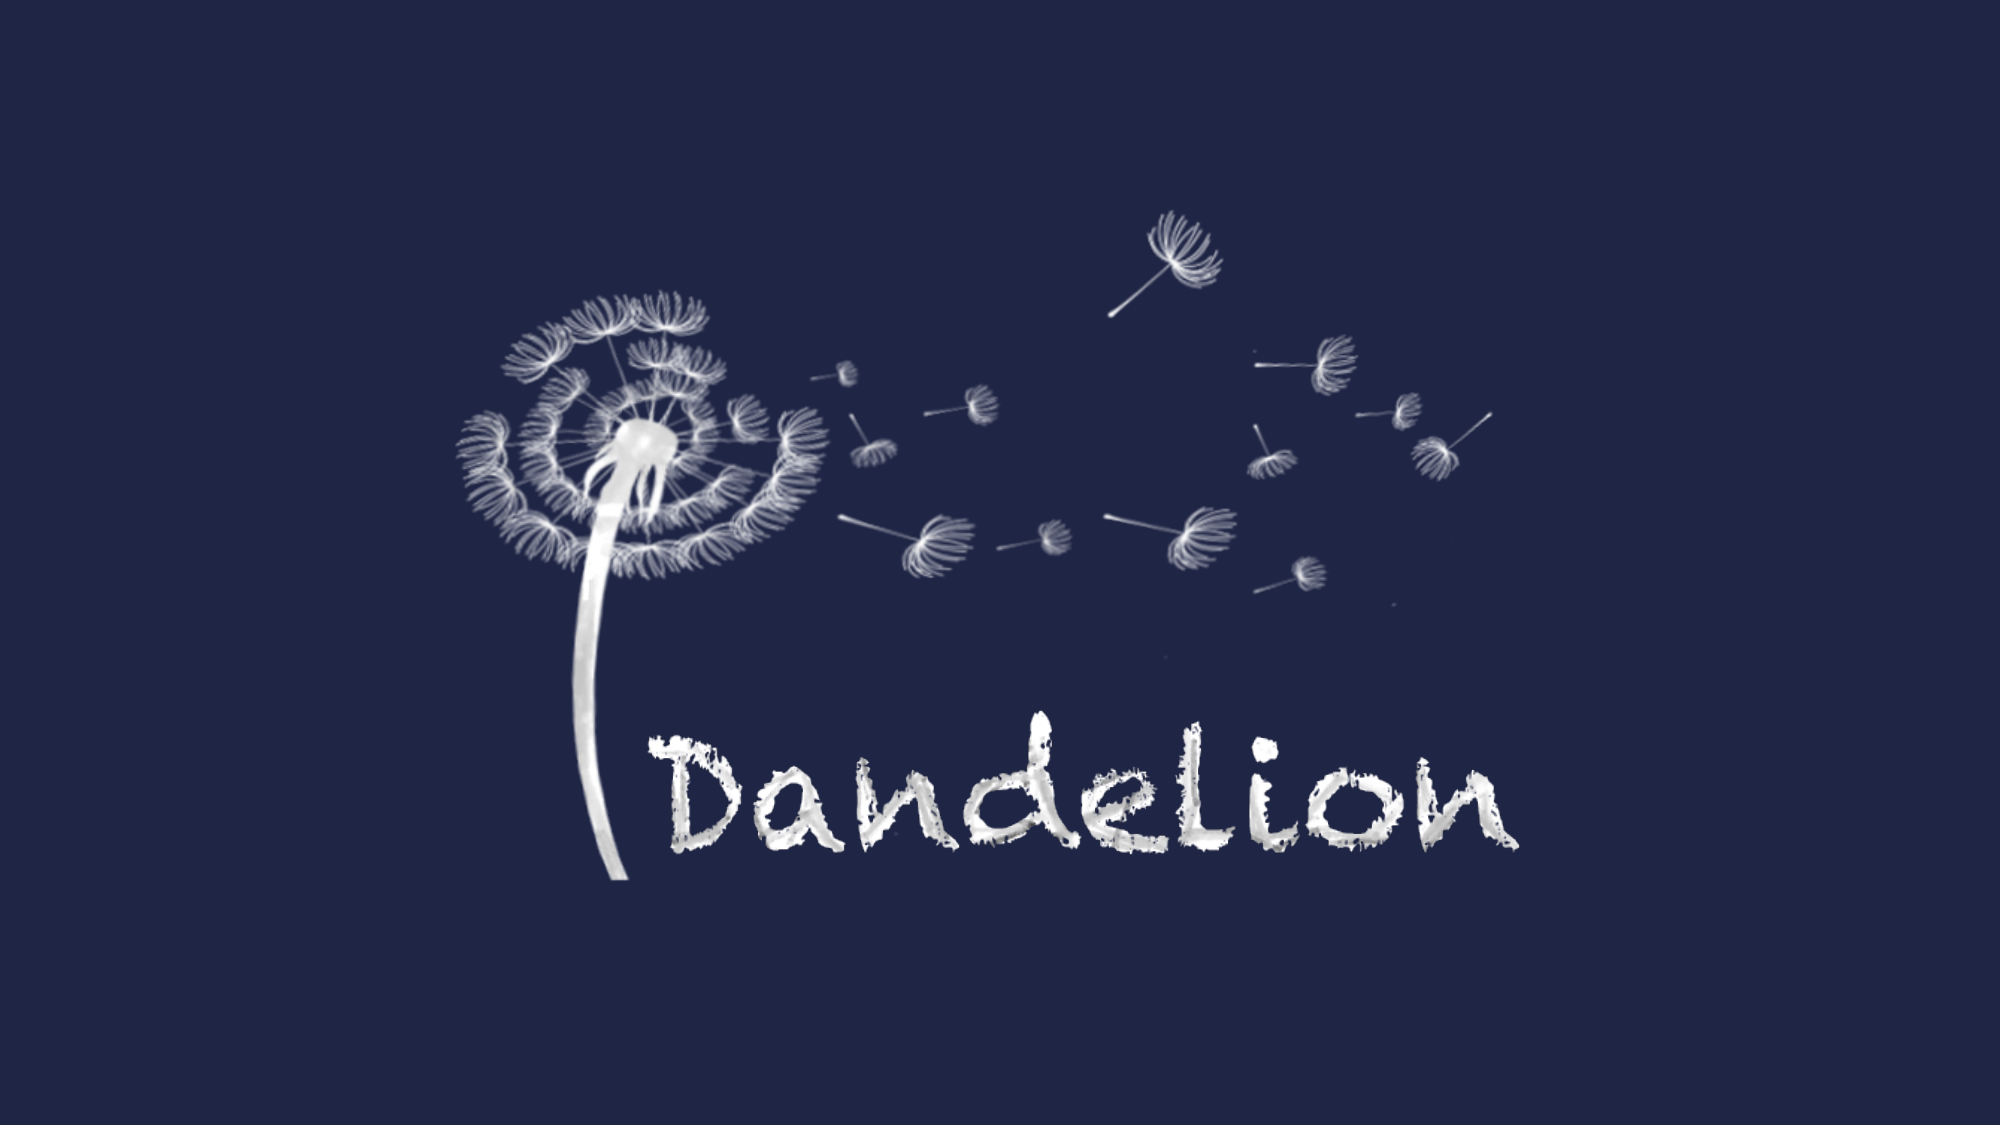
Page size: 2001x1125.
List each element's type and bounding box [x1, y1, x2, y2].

picture [328, 66, 1672, 887]
